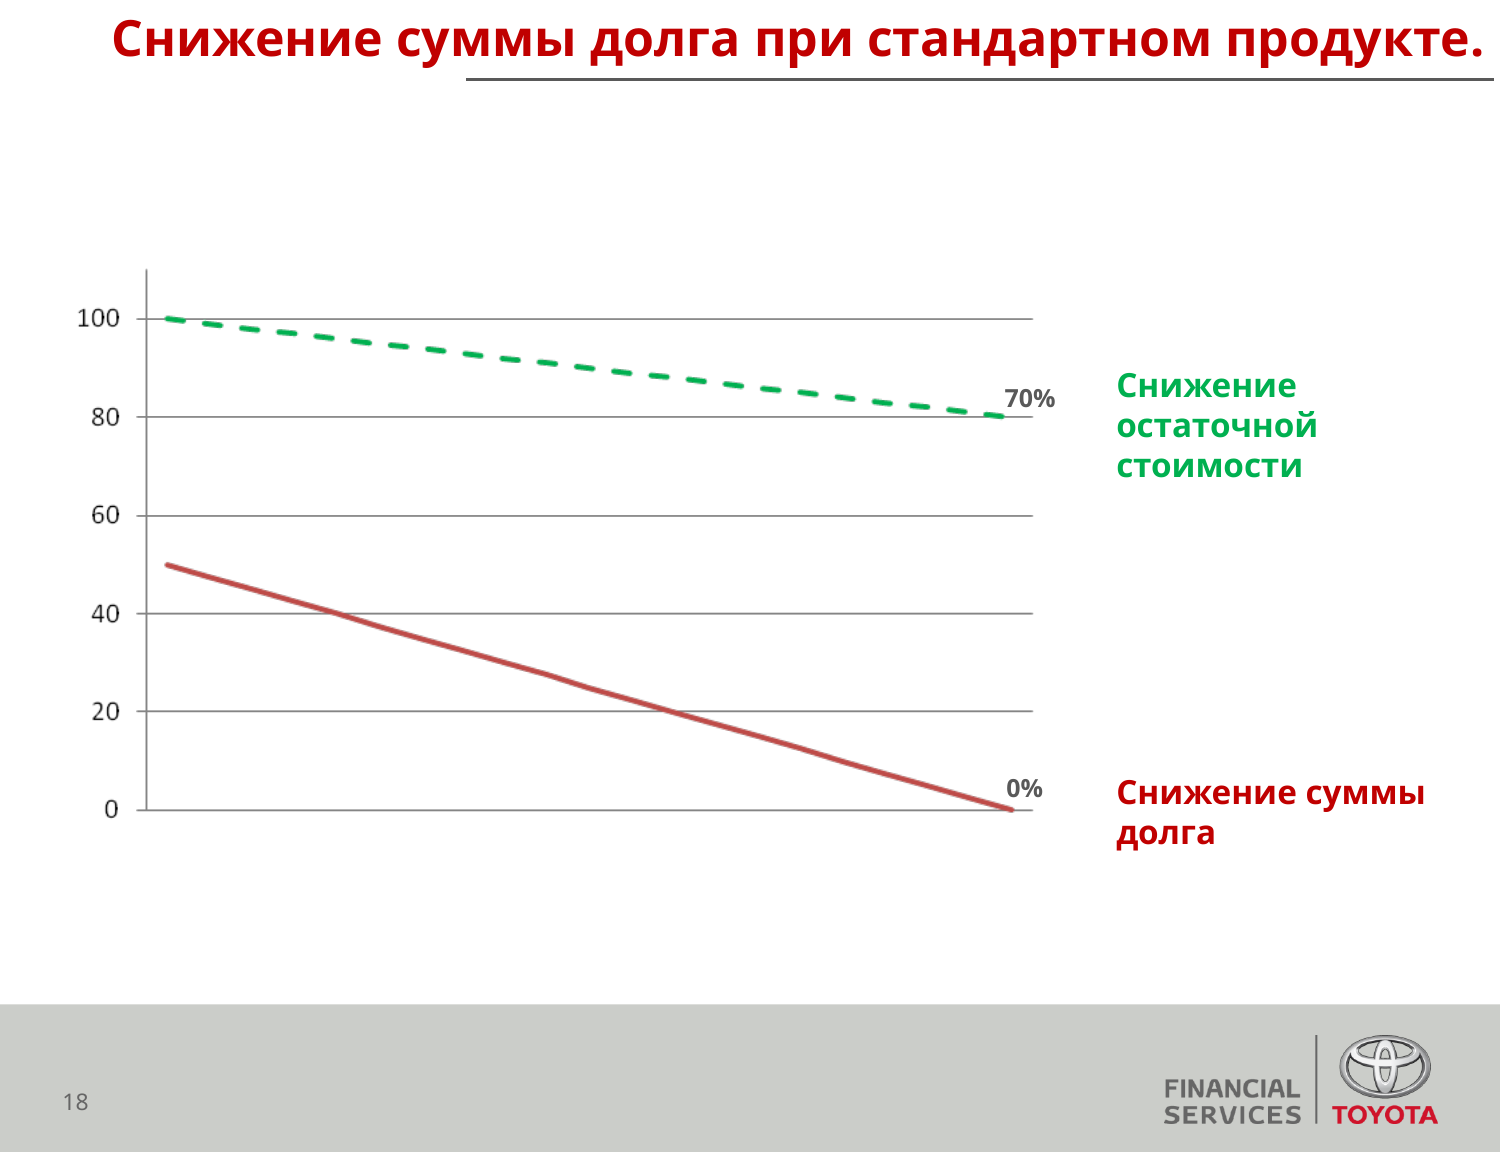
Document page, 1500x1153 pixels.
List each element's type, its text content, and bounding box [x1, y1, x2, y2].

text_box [59, 237, 1480, 860]
text_box Снижение суммы долга при стандартном продукте. [0, 0, 1500, 92]
picture [1164, 1035, 1438, 1124]
slide_number 17 [62, 1068, 401, 1120]
